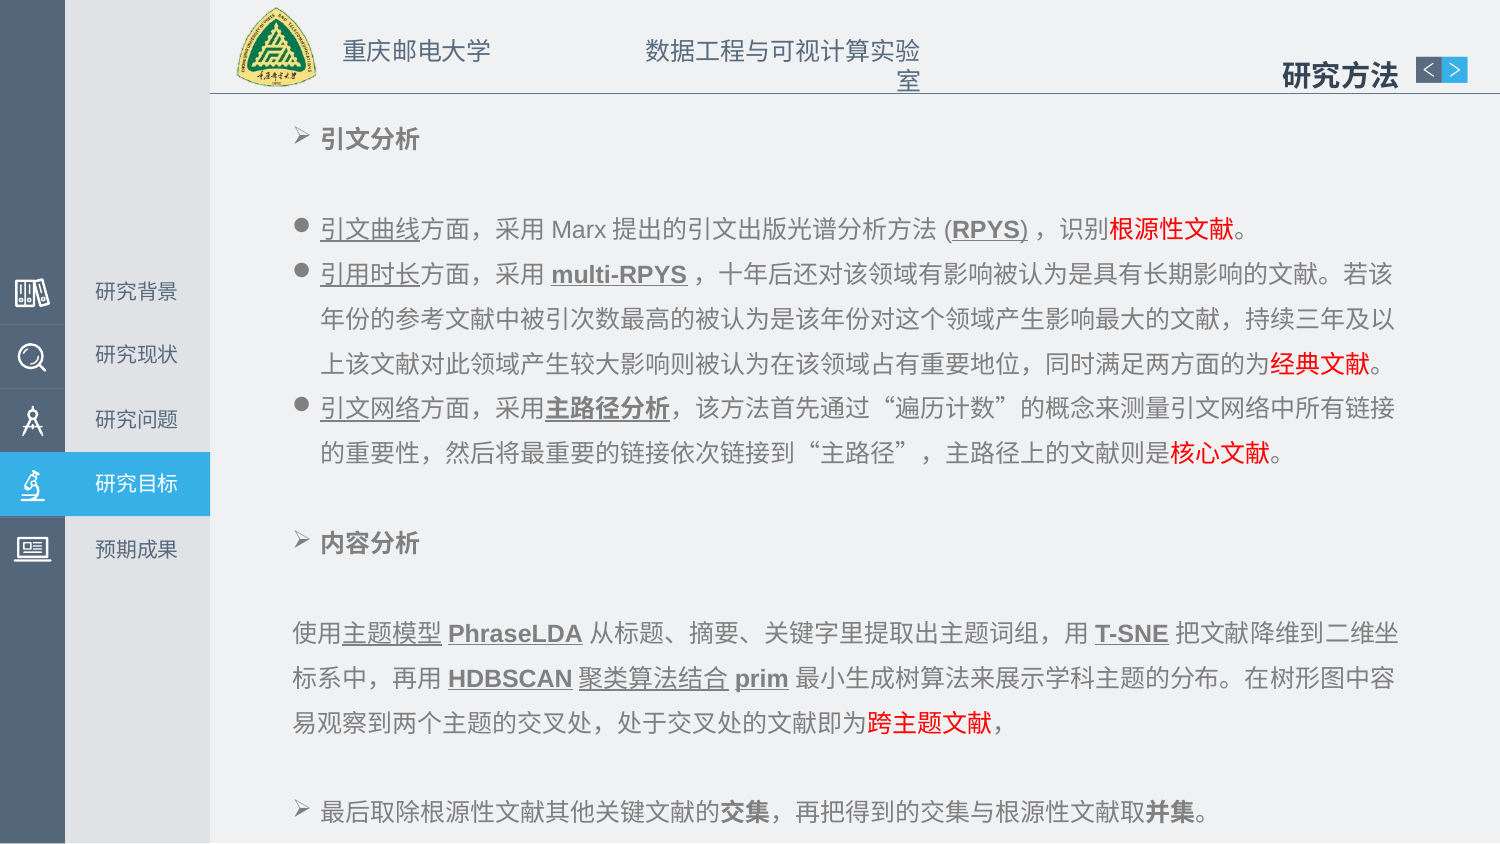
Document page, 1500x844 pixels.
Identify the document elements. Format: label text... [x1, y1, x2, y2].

text_box [15, 278, 50, 308]
text_box 引文分析 引文曲线方面，采用Marx提出的引文出版光谱分析方法(RPYS)，识别根源性文献。 引用时长方面，采用multi-RPYS，十年后还对该领域有影响被认为是具有长期影响的文献。若该年份的参考文献中被引次数最高的被认为是该年份对这个领域产生影响最大的文献，持续三年及以上该文献对此领域产生较大影响则被认为在该领域占有重要地位，同时满足两方面的为经典文献。 引文网络方面，采用主路径分析，该方法首先通过“遍历计数”的概念来测量引文网络中所有链接的重要性，然后将最重要的链接依次链接到“主路径”，主路径上的文献则是核心文献。 内容分析 使用主题模型PhraseLDA从标题、摘要、关键字里提取出主题词组，用T-SNE把文献降维到二维坐标系中，再用HDBSCAN聚类算法结合prim最小生成树算法来展示学科主题的分布。在树形图中容易观察到两个主题的交叉处，处于交叉处的文献即为跨主题文献， 最后取除根源性文献其他关键文献的交集，再把得到的交集与根源性文献取并集。 [277, 101, 1416, 835]
text_box [20, 470, 46, 502]
text_box [17, 343, 47, 372]
picture [226, 0, 326, 98]
text_box 研究方法 [962, 40, 1400, 93]
text_box 预期成果 [80, 529, 194, 569]
text_box 研究现状 [80, 334, 194, 374]
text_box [1415, 56, 1440, 83]
text_box [22, 405, 44, 437]
text_box 研究背景 [80, 271, 194, 311]
text_box [13, 536, 52, 562]
text_box 重庆邮电大学 数据工程与可视计算实验室 [328, 28, 936, 101]
text_box 研究问题 [80, 399, 194, 439]
text_box 研究目标 [80, 463, 194, 503]
text_box [0, 450, 212, 518]
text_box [1441, 56, 1468, 83]
